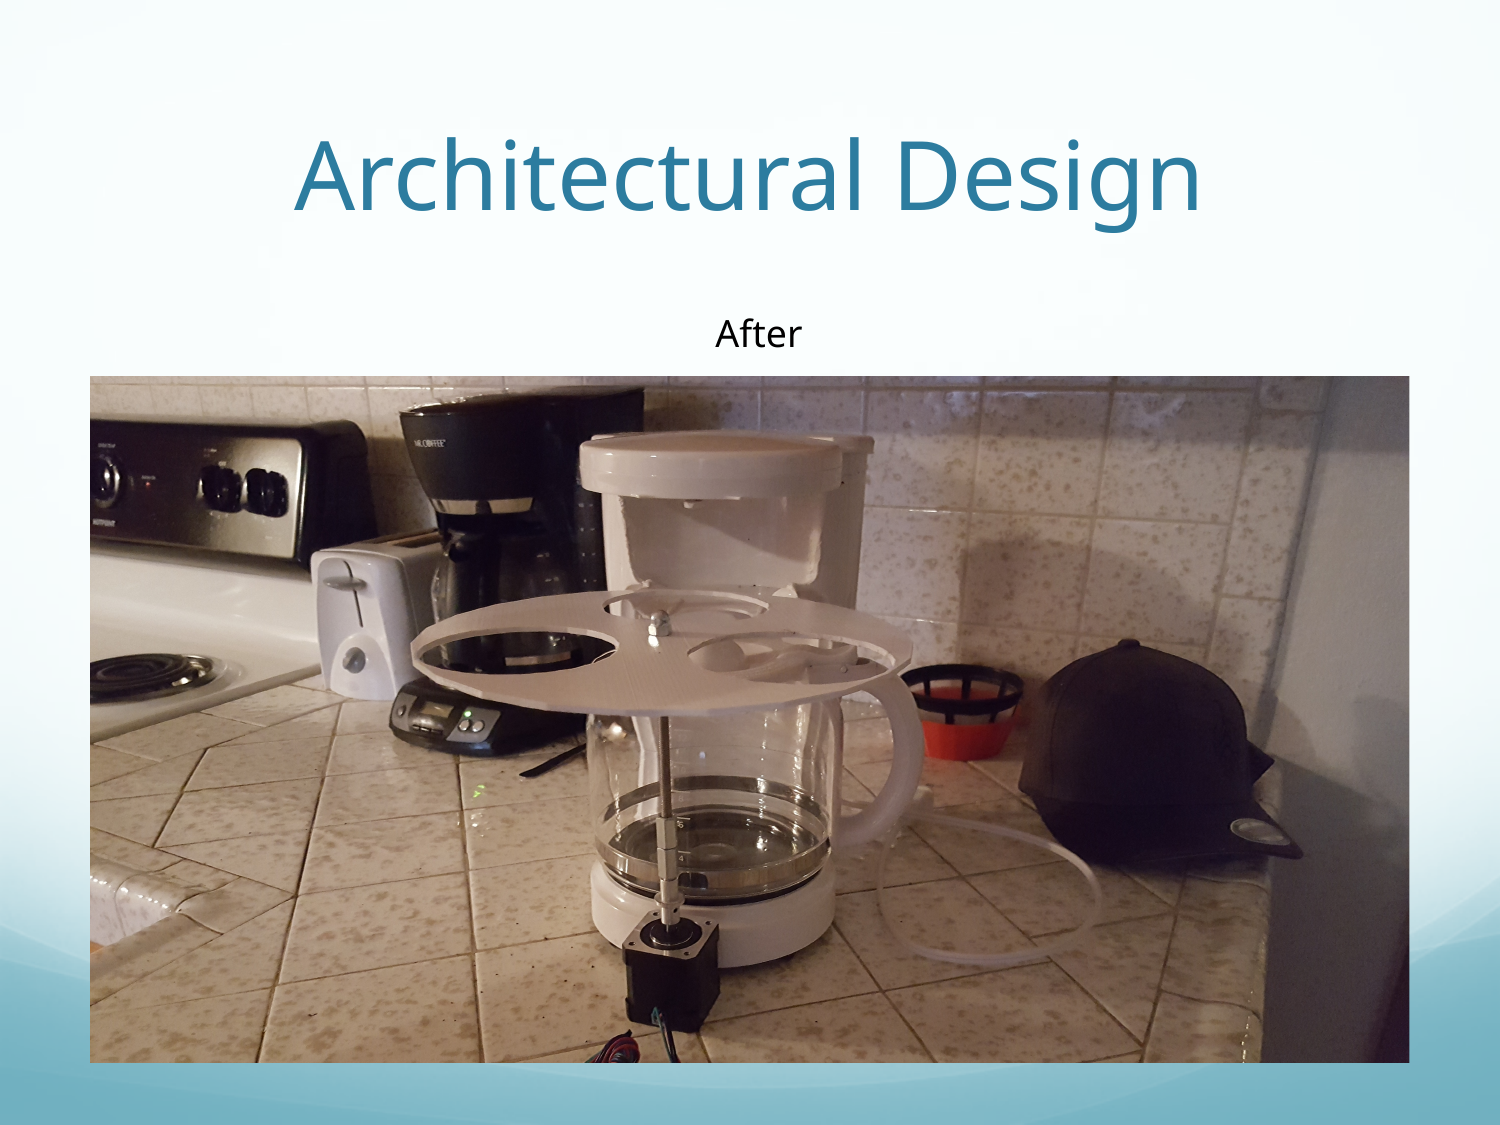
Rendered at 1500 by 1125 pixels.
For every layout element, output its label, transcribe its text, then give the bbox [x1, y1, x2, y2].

text_box After [700, 302, 818, 363]
title Architectural Design [90, 17, 1410, 237]
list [89, 376, 1410, 1064]
